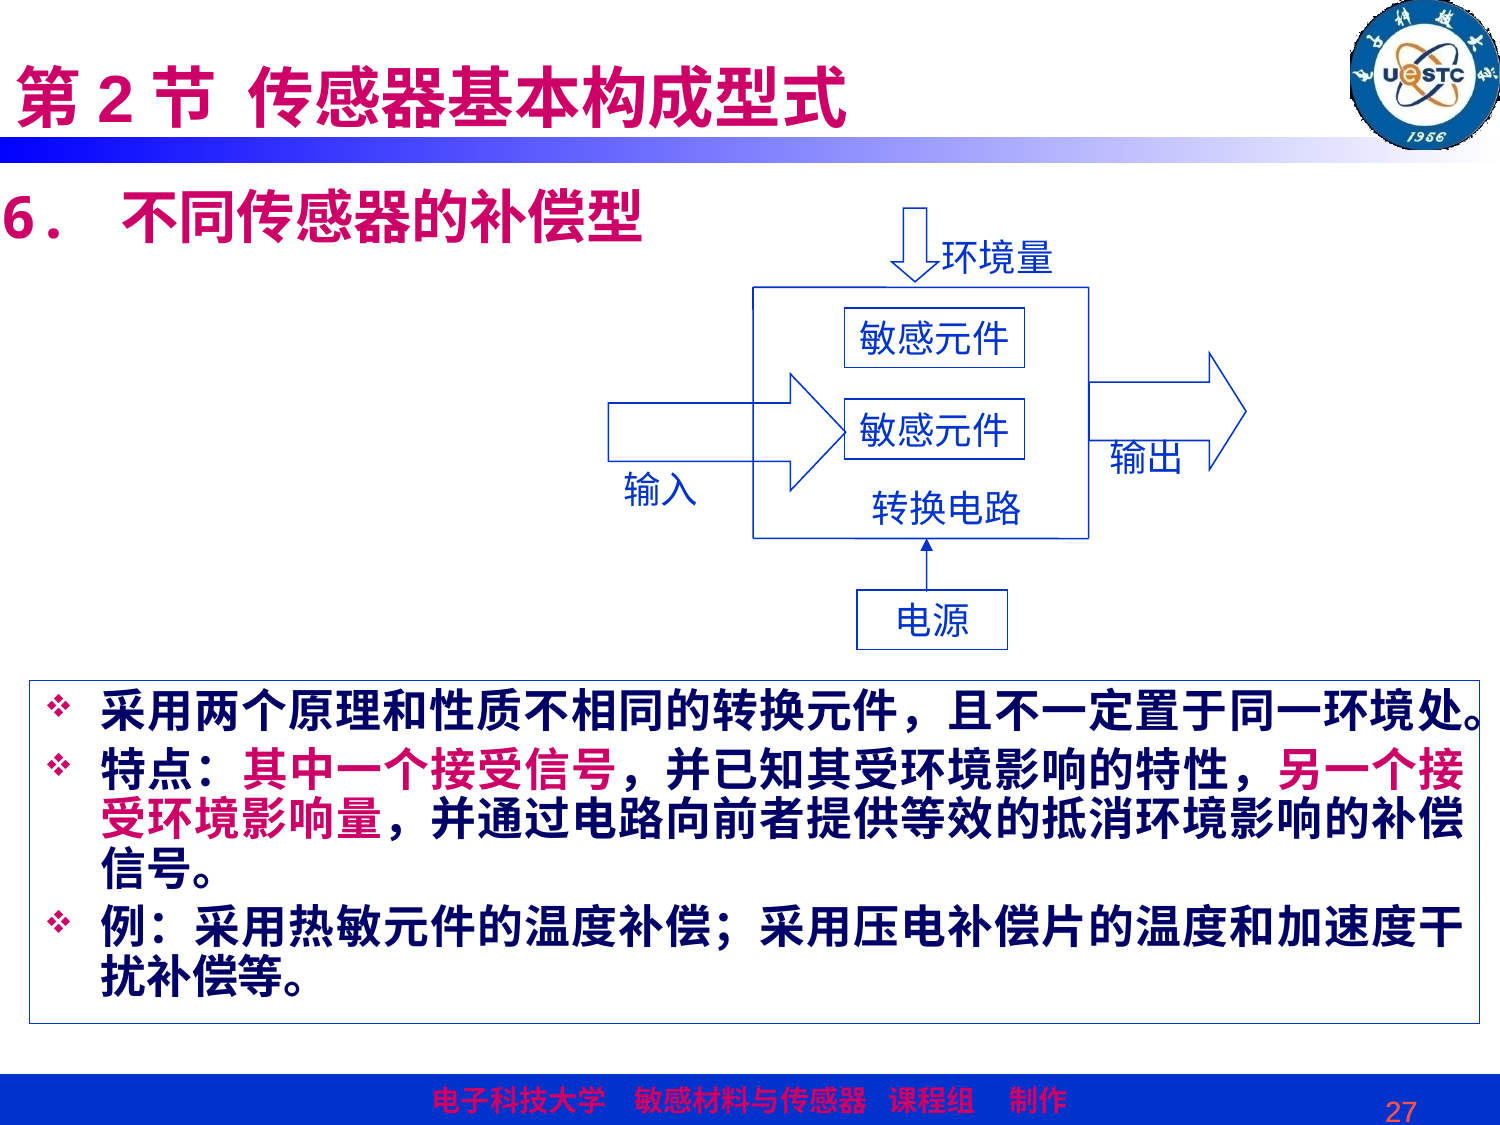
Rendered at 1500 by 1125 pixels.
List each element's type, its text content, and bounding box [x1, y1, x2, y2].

text_box 6. 不同传感器的补偿型 [0, 172, 660, 258]
picture [1350, 0, 1500, 150]
table_cell [738, 149, 743, 162]
list 采用两个原理和性质不相同的转换元件，且不一定置于同一环境处。 特点：其中一个接受信号，并已知其受环境影响的特性，另一个接受环境影响量，并通过电路向前者提供等效的抵消环境影响的补偿信号。 例：采用热敏元件的温度补偿；采用压电补偿片的温度和加速度干扰补偿等。 [29, 680, 1480, 1024]
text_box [608, 207, 1247, 651]
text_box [914, 149, 919, 162]
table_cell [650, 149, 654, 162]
text_box 第2节 传感器基本构成型式 [0, 43, 960, 149]
text_box 27 [1057, 1085, 1433, 1125]
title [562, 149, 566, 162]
text_box 石墨烯 [826, 149, 831, 162]
